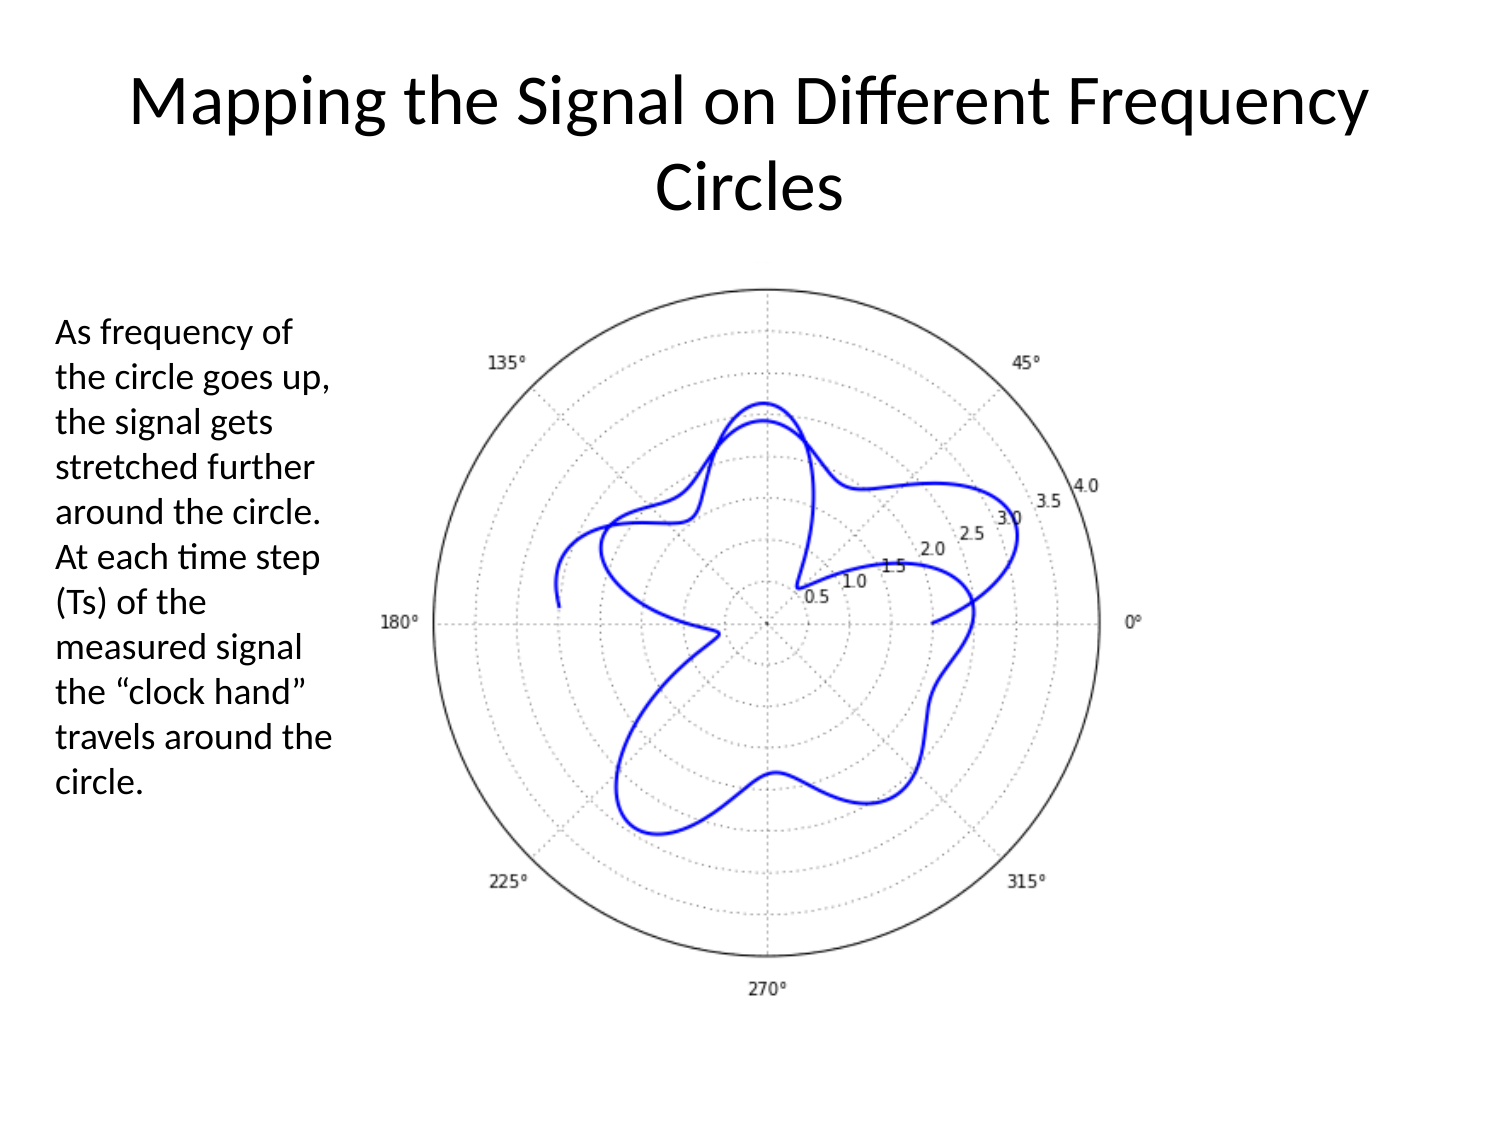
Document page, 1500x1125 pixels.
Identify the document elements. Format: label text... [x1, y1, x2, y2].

text_box As frequency of the circle goes up, the signal gets stretched further around the circle. At each time step (Ts) of the measured signal the “clock hand” travels around the circle. [40, 299, 69, 809]
title Mapping the Signal on Different Frequency Circles [75, 45, 1425, 233]
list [74, 262, 1426, 1006]
